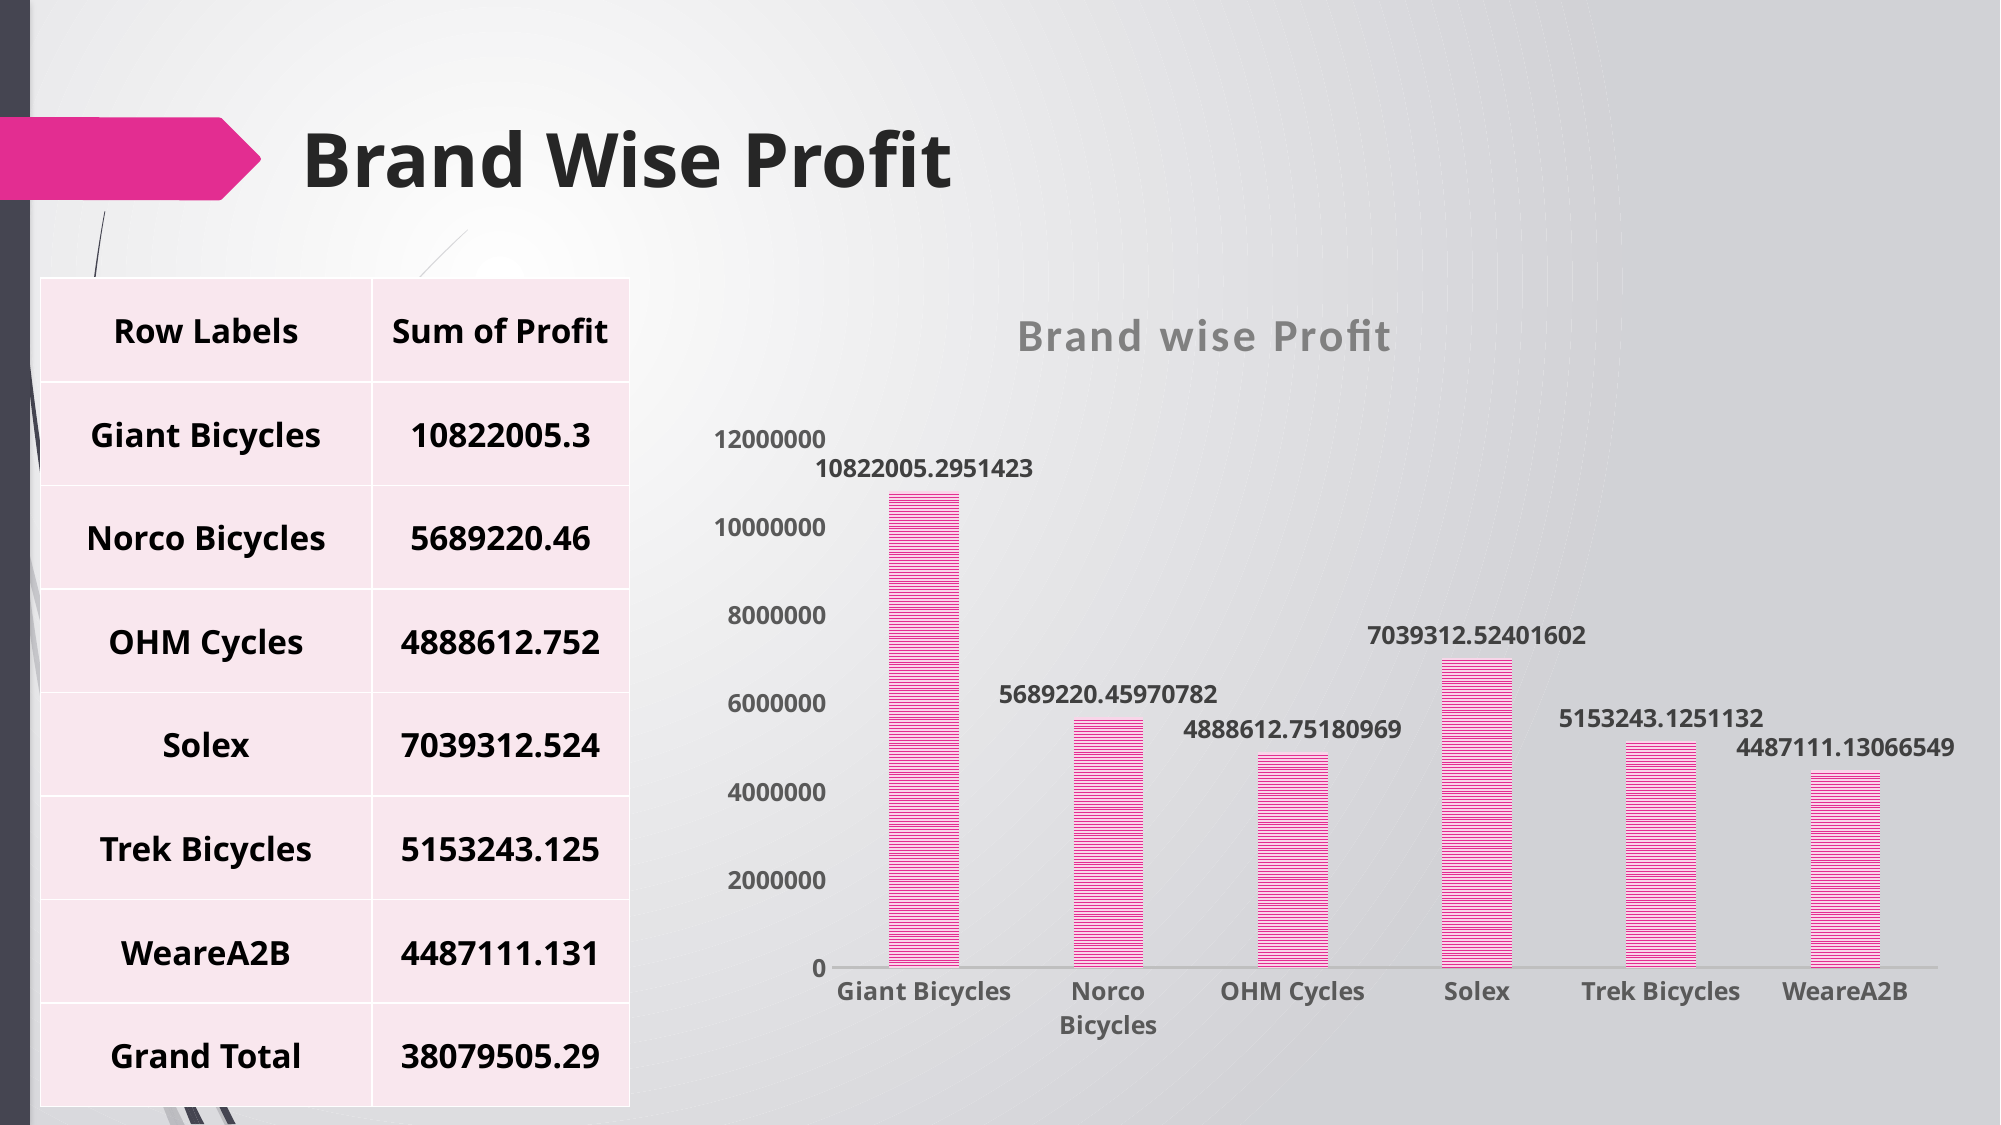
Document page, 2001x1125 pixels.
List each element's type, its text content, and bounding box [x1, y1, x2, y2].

table_cell Norco Bicycles [41, 486, 371, 588]
title Brand Wise Profit [286, 104, 1749, 278]
table_cell 4888612.752 [373, 590, 624, 692]
table_cell 4487111.131 [373, 900, 624, 1002]
table_cell Giant Bicycles [41, 383, 371, 485]
table_cell 10822005.3 [373, 383, 624, 485]
chart [629, 278, 1979, 1107]
table_cell Trek Bicycles [41, 797, 371, 899]
table_cell OHM Cycles [41, 590, 371, 692]
table_cell WeareA2B [41, 900, 371, 1002]
table_cell 38079505.29 [373, 1004, 624, 1106]
table_cell Grand Total [41, 1004, 371, 1106]
table_header Row Labels [41, 279, 371, 381]
table_cell Solex [41, 693, 371, 795]
table_cell 5689220.46 [373, 486, 624, 588]
table_header Sum of Profit [373, 279, 627, 381]
table_cell 7039312.524 [373, 693, 624, 795]
table_cell 5153243.125 [373, 797, 624, 899]
